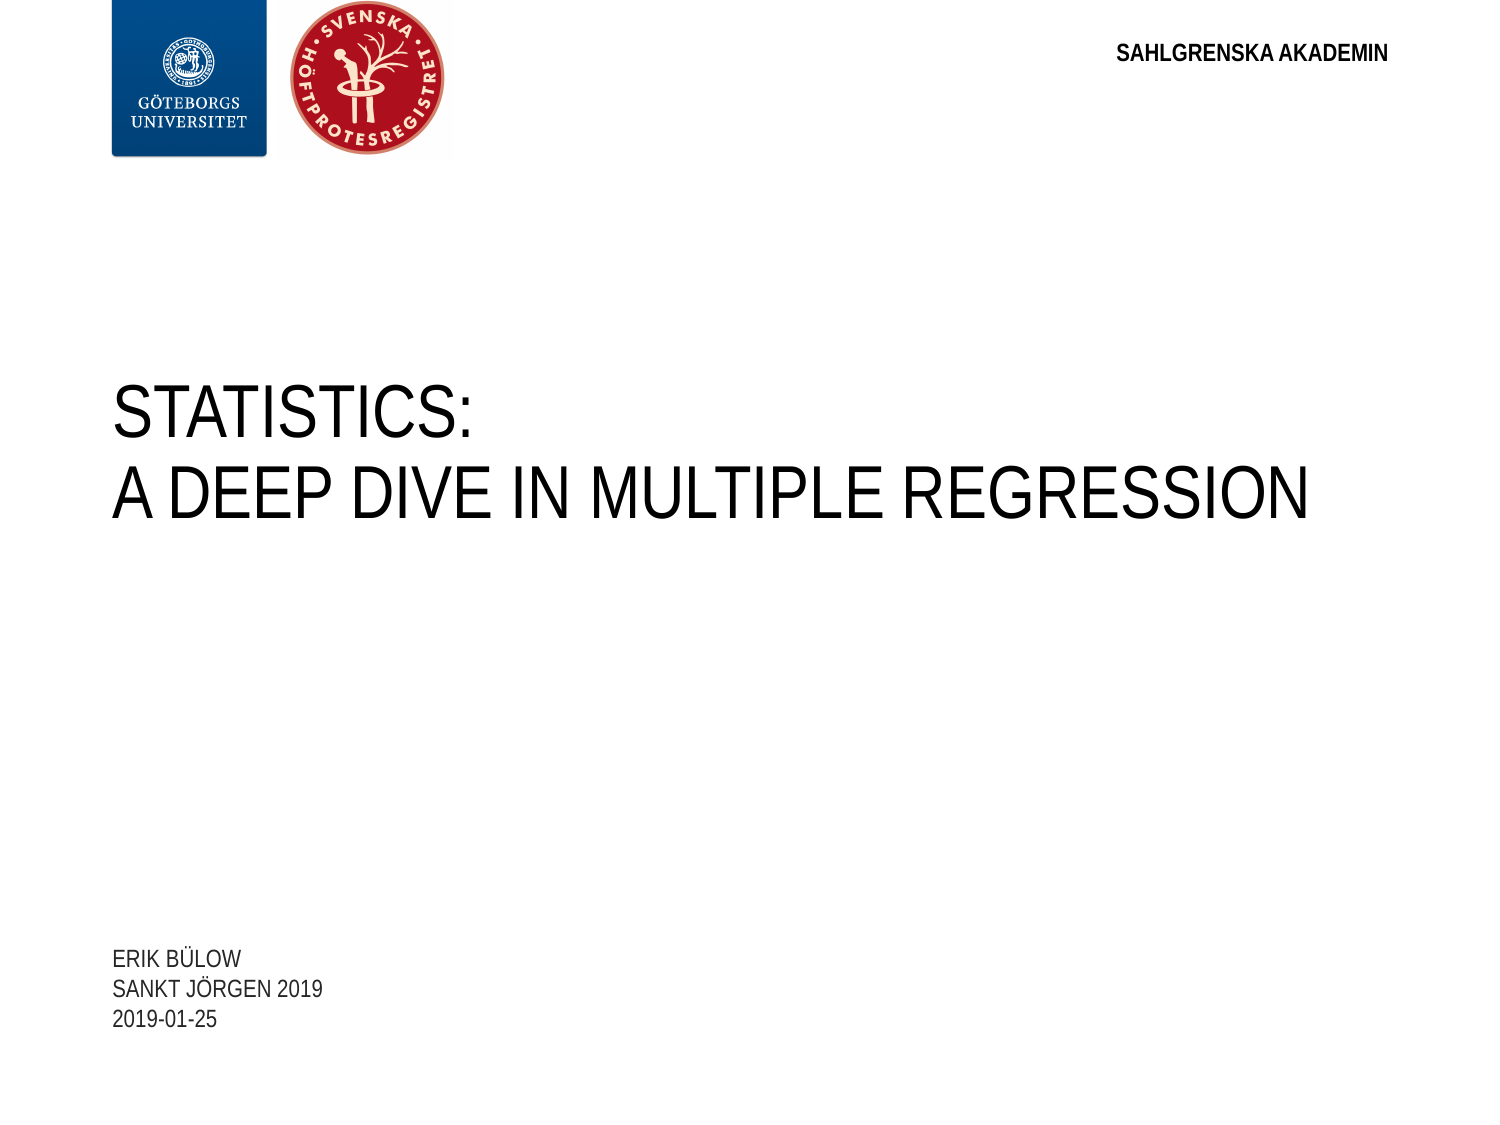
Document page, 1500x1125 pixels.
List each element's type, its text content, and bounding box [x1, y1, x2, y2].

picture [110, 0, 268, 159]
list Erik Bülow Sankt jörgen 2019 2019-01-25 [112, 928, 1412, 1047]
picture [277, 0, 454, 162]
title Statistics: A deep dive in multiple regression [112, 373, 1459, 561]
